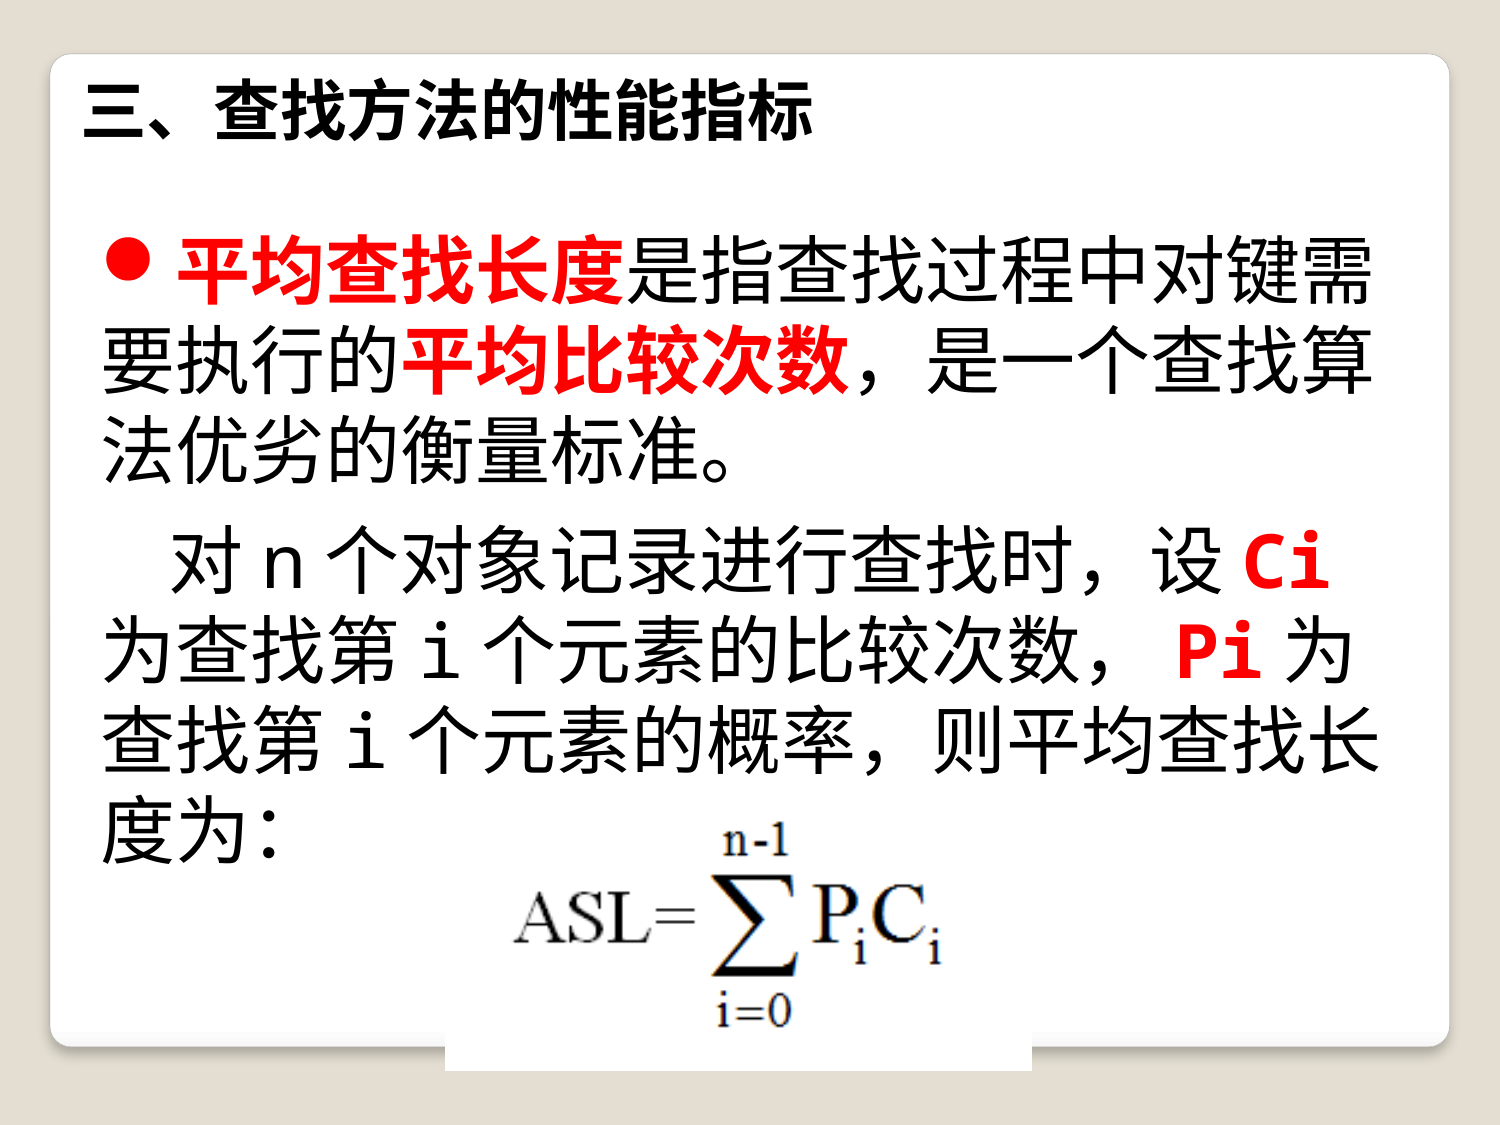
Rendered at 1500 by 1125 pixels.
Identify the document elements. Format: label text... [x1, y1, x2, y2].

picture [445, 784, 1032, 1071]
title 三、查找方法的性能指标 [64, 58, 1247, 159]
list 平均查找长度是指查找过程中对键需要执行的平均比较次数，是一个查找算法优劣的衡量标准。 对n个对象记录进行查找时，设Ci为查找第i个元素的比较次数，Pi为查找第i个元素的概率，则平均查找长度为： [70, 208, 1413, 1058]
